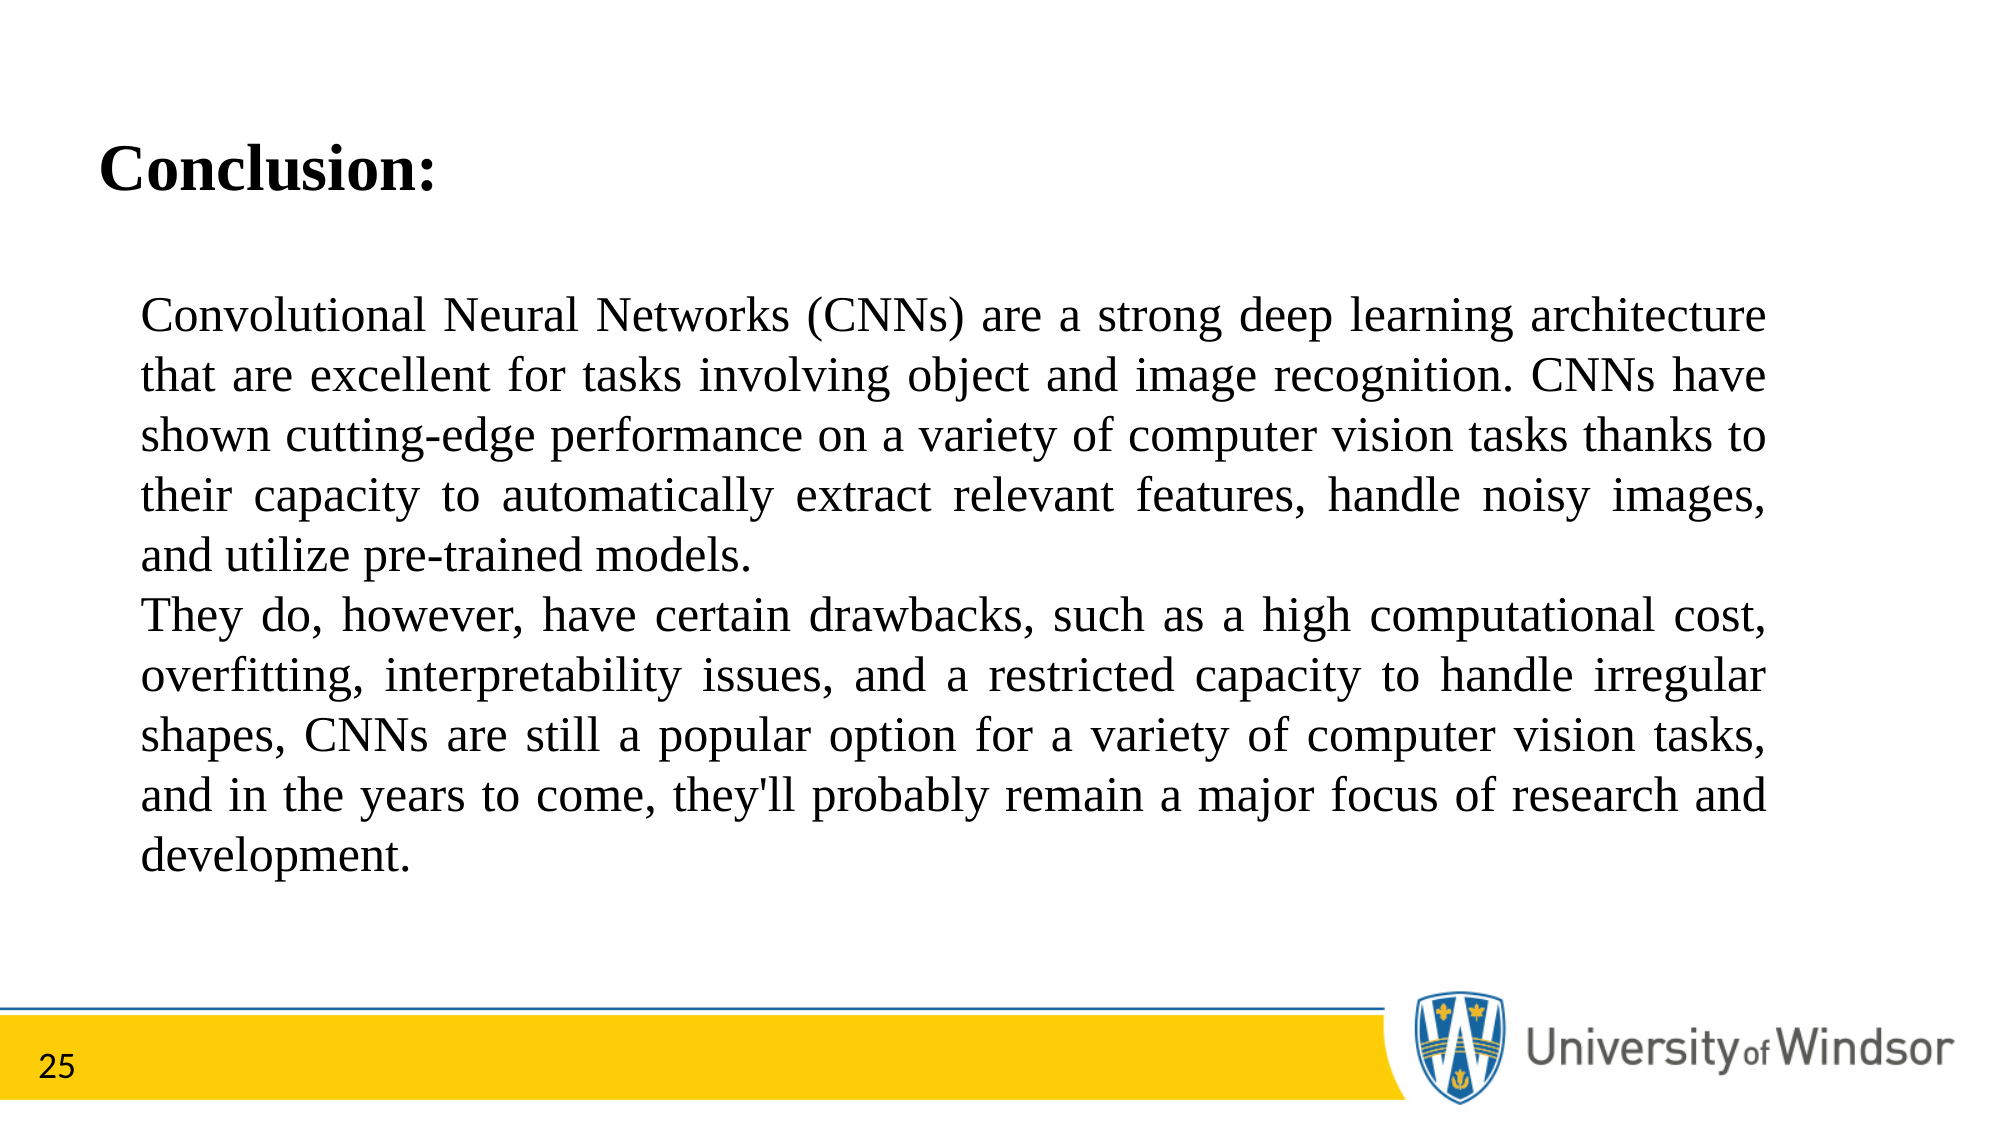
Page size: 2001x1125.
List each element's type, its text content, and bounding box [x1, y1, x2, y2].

title Conclusion: [83, 103, 584, 213]
picture [0, 974, 2000, 1125]
footer 25 [23, 1033, 96, 1094]
text_box Convolutional Neural Networks (CNNs) are a strong deep learning architecture that are excellent for tasks involving object and image recognition. CNNs have shown cutting-edge performance on a variety of computer vision tasks thanks to their capacity to automatically extract relevant features, handle noisy images, and utilize pre-trained models. They do, however, have certain drawbacks, such as a high computational cost, overfitting, interpretability issues, and a restricted capacity to handle irregular shapes, CNNs are still a popular option for a variety of computer vision tasks, and in the years to come, they'll probably remain a major focus of research and development. [125, 273, 1783, 889]
